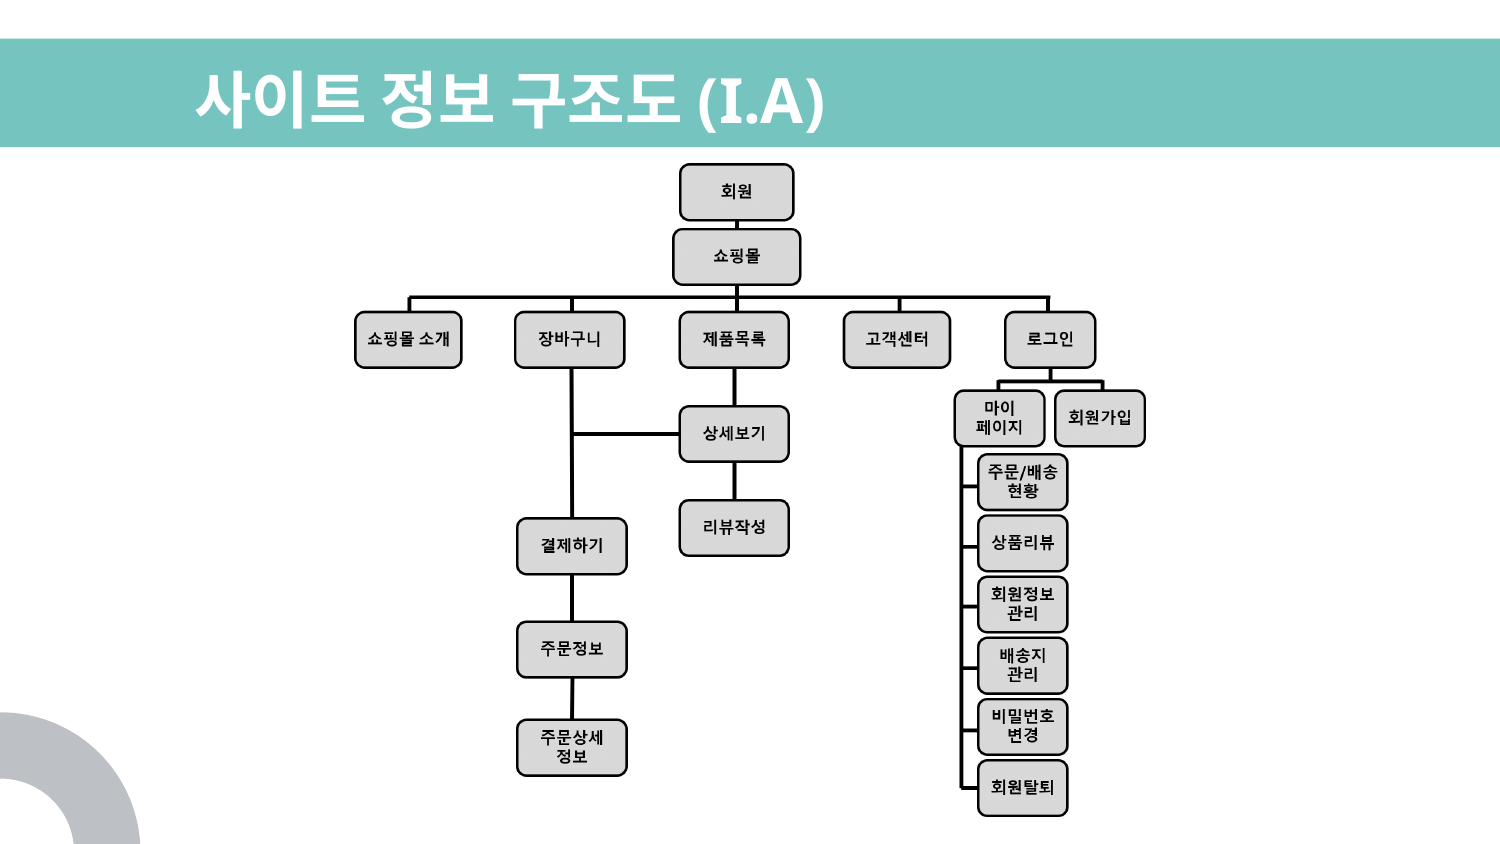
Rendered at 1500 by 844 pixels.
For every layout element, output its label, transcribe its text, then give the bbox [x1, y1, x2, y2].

title 사이트 정보 구조도(I.A) [179, 46, 1449, 141]
picture [354, 163, 1146, 818]
